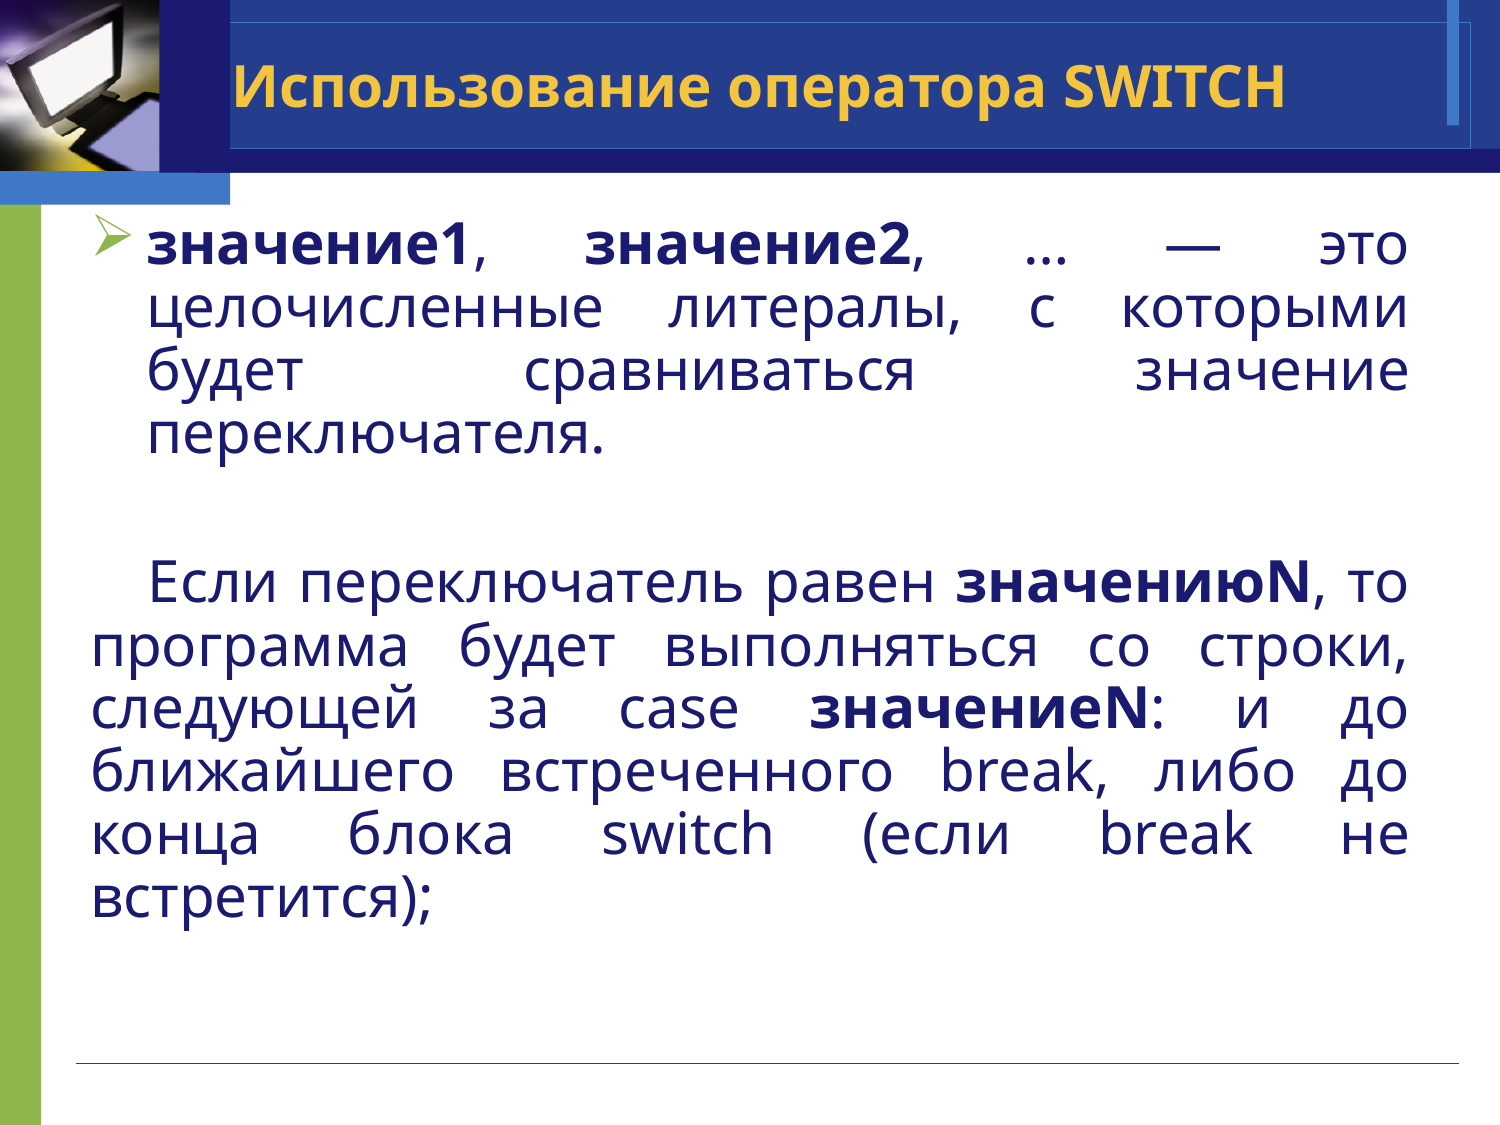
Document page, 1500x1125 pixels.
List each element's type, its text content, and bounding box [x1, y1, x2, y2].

list значение1, значение2, … — это целочисленные литералы, с которыми будет сравниваться значение переключателя. Если переключатель равен значениюN, то программа будет выполняться со строки, следующей за case значениеN: и до ближайшего встреченного break, либо до конца блока switch (если break не встретится); [74, 206, 1426, 1069]
picture [0, 0, 159, 171]
title Использование оператора SWITCH [122, 38, 1413, 131]
